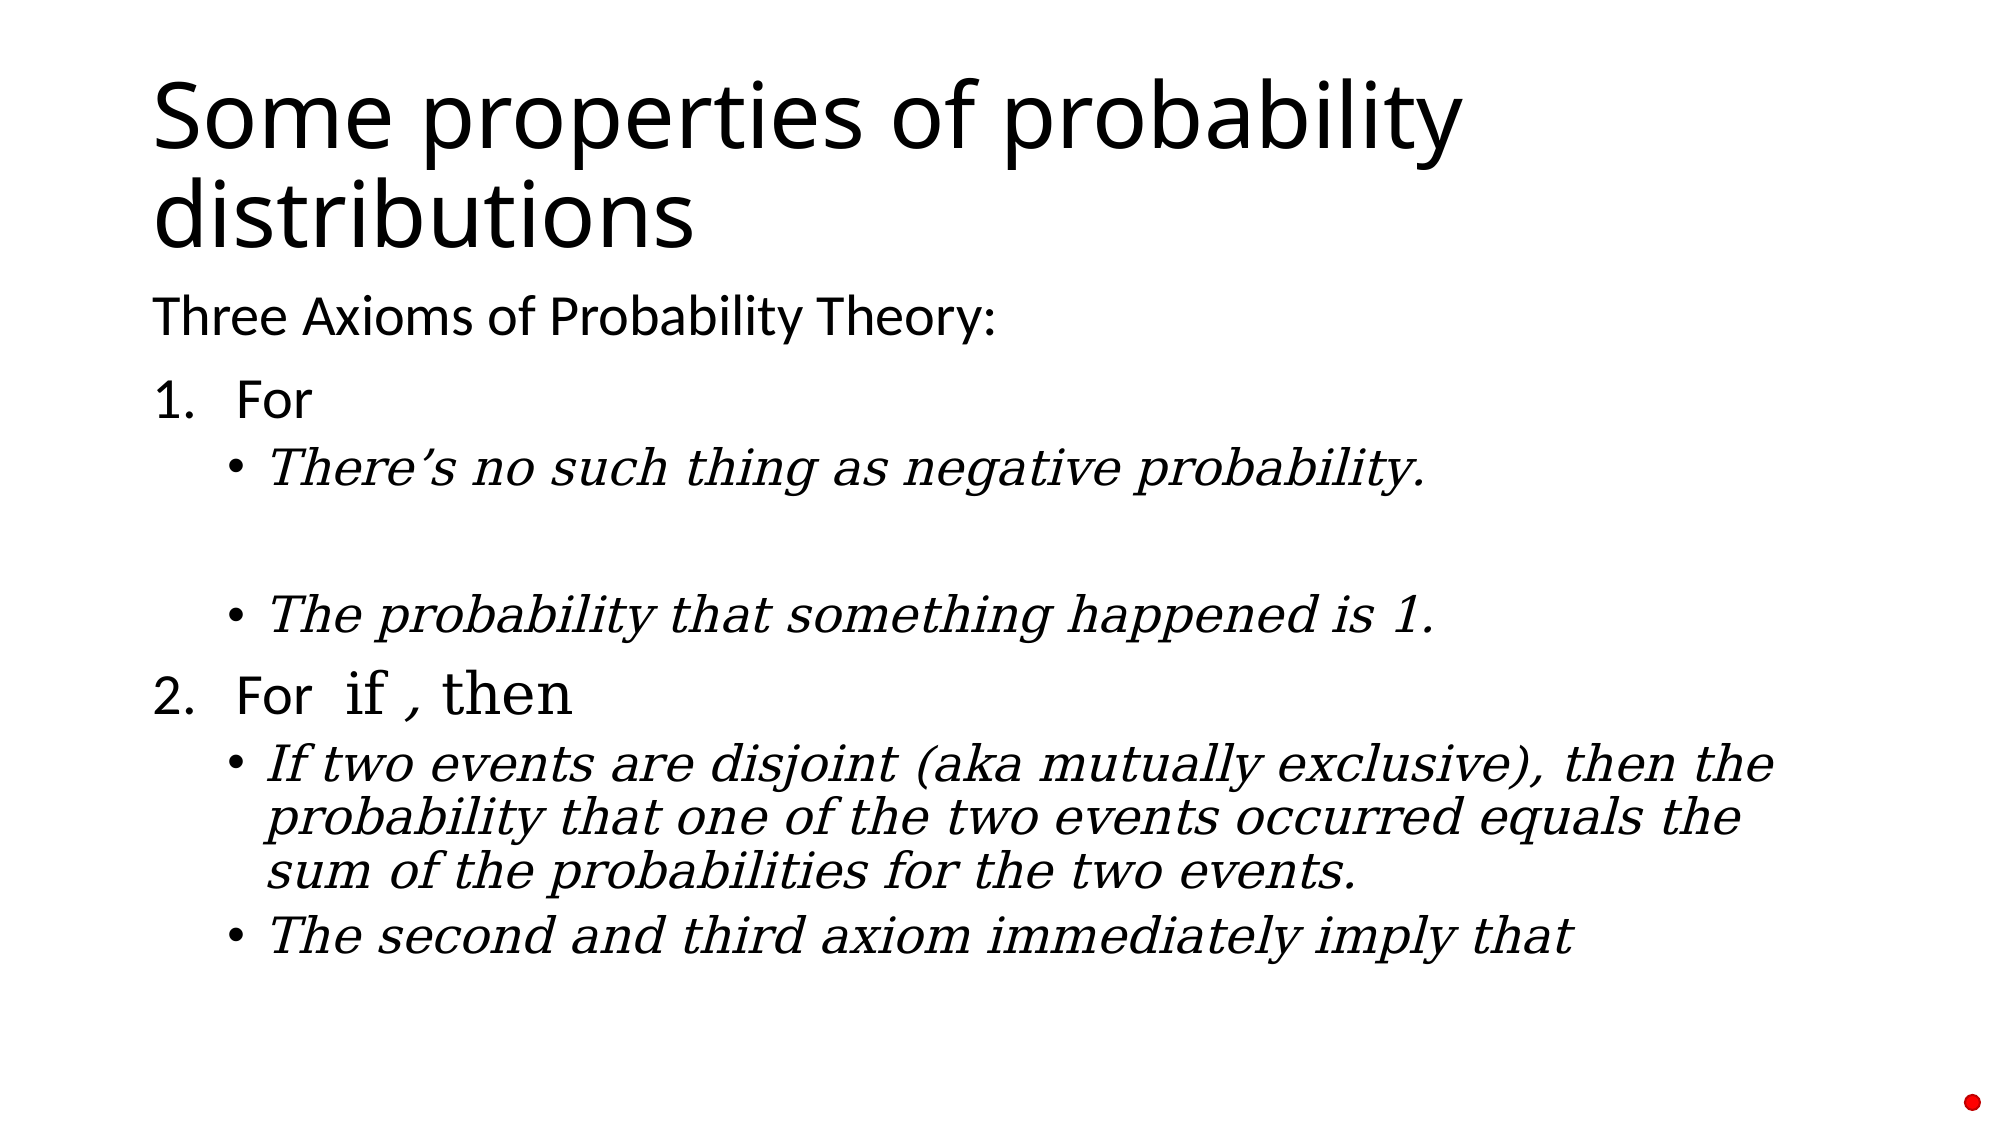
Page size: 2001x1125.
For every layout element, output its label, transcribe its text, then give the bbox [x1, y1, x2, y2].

text_box [1963, 1093, 1982, 1112]
title Some properties of probability distributions [137, 59, 1863, 278]
